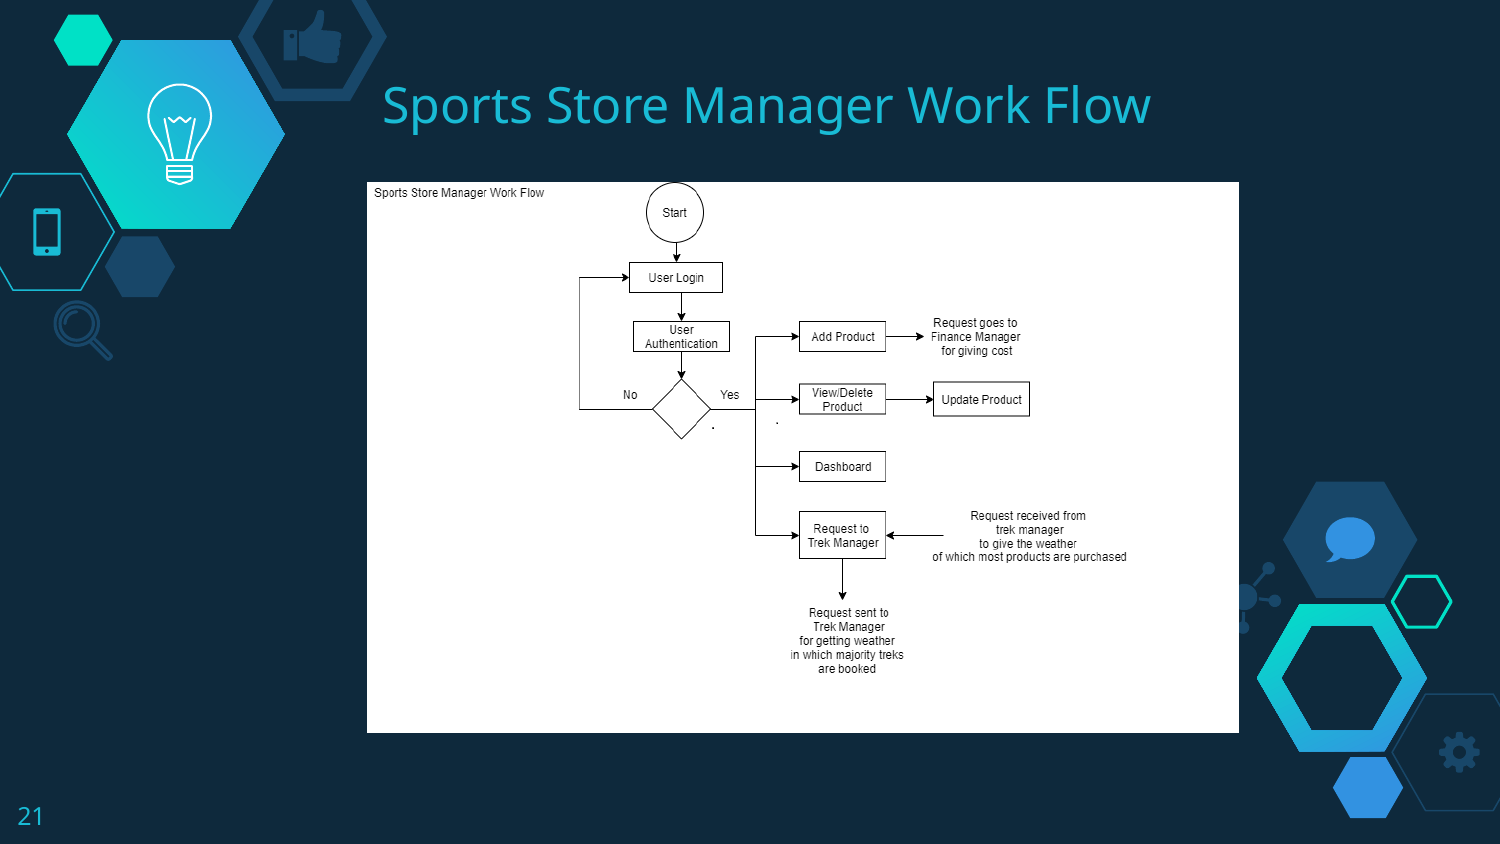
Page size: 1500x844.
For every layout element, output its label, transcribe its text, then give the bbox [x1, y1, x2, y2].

title Sports Store Manager Work Flow [367, 42, 1271, 149]
slide_number 21 [2, 785, 93, 844]
picture [366, 182, 1239, 733]
